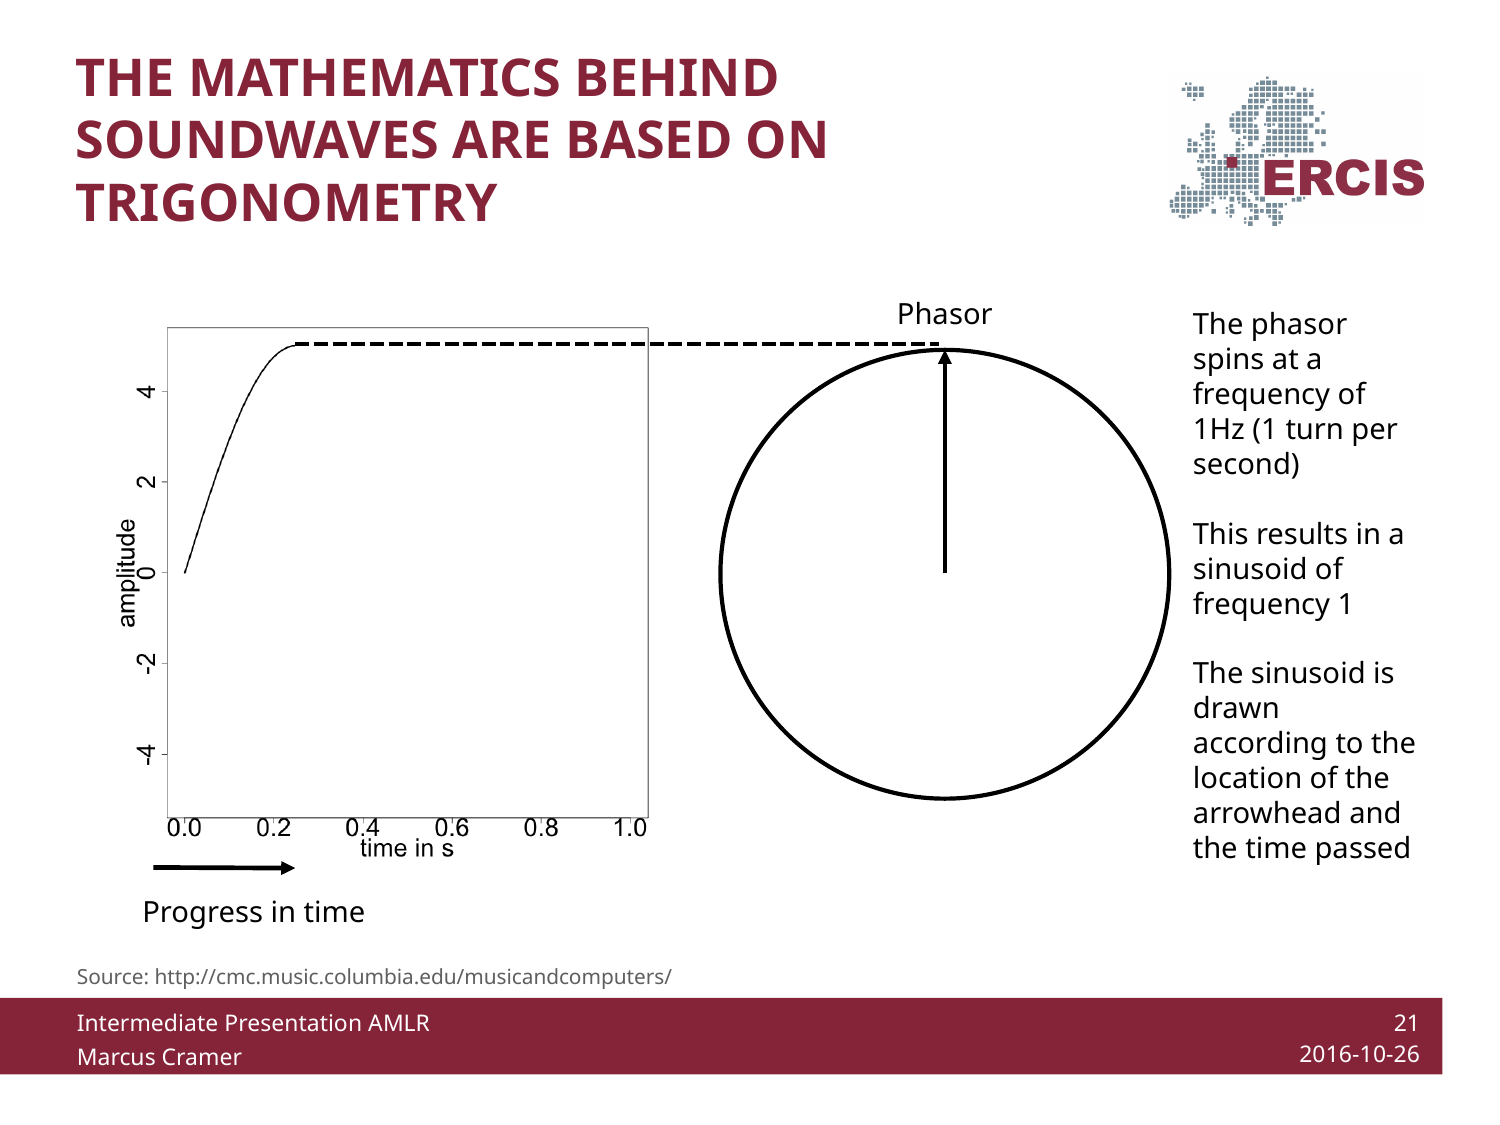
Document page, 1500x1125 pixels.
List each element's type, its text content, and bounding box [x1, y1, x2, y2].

list Source: http://cmc.music.columbia.edu/musicandcomputers/ [62, 956, 1433, 1000]
picture [1167, 72, 1426, 229]
picture [105, 306, 668, 869]
text_box [718, 347, 1172, 801]
text_box Progress in time [70, 885, 437, 936]
text_box Phasor [838, 288, 1052, 339]
title The mathematics behind soundwaves are based on Trigonometry [61, 36, 1128, 116]
text_box The phasor spins at a frequency of 1Hz (1 turn per second) This results in a sinusoid of frequency 1 The sinusoid is drawn according to the location of the arrowhead and the time passed [1178, 297, 1433, 872]
